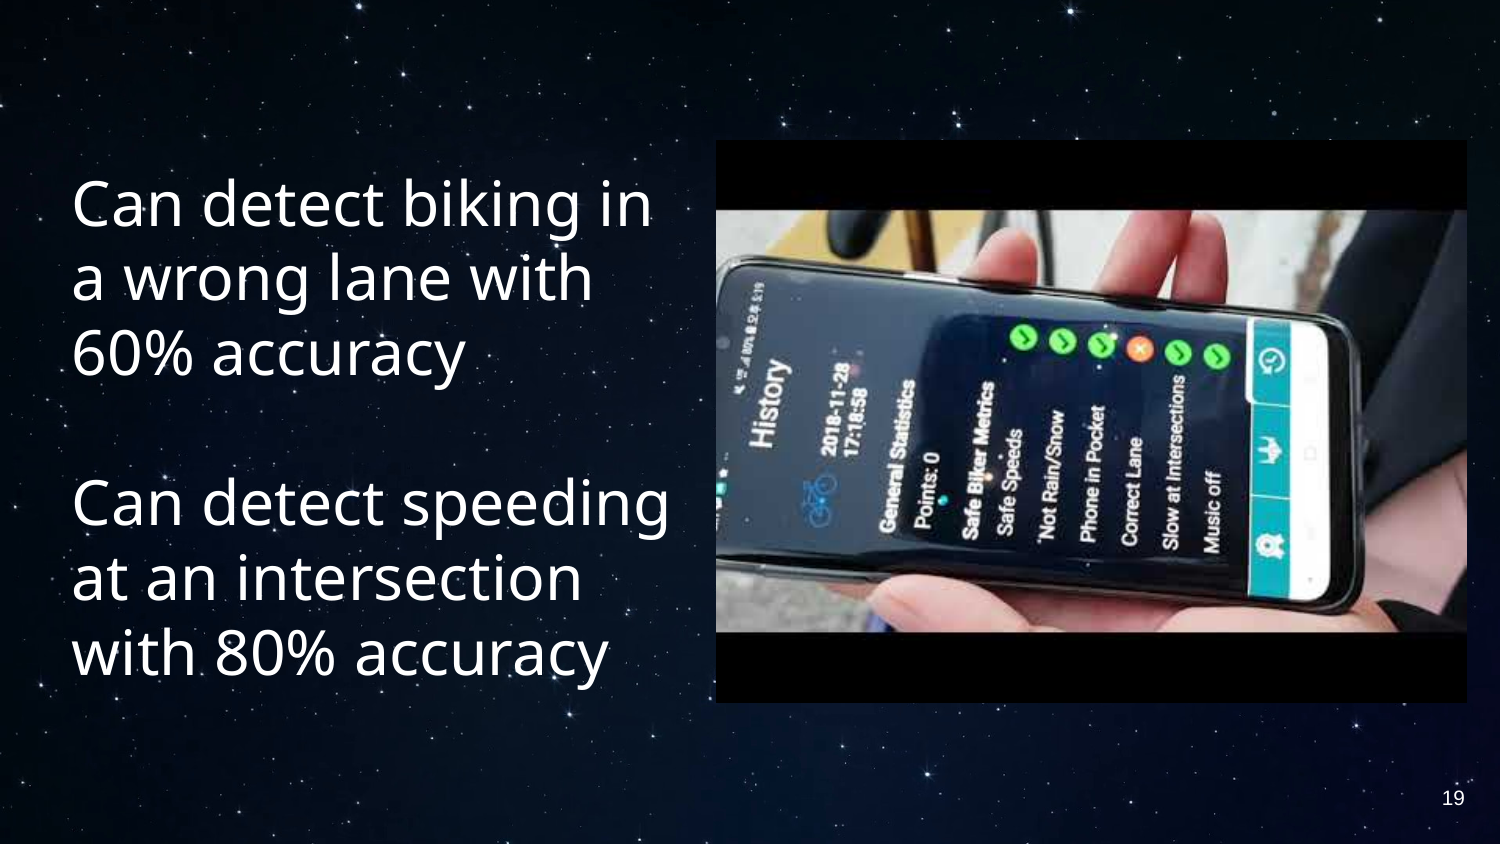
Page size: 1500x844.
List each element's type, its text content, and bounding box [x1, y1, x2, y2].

title Can detect biking in a wrong lane with 60% accuracy Can detect speeding at an intersection with 80% accuracy [56, 140, 705, 704]
slide_number ‹#› [1389, 764, 1480, 830]
picture [0, 0, 1500, 844]
